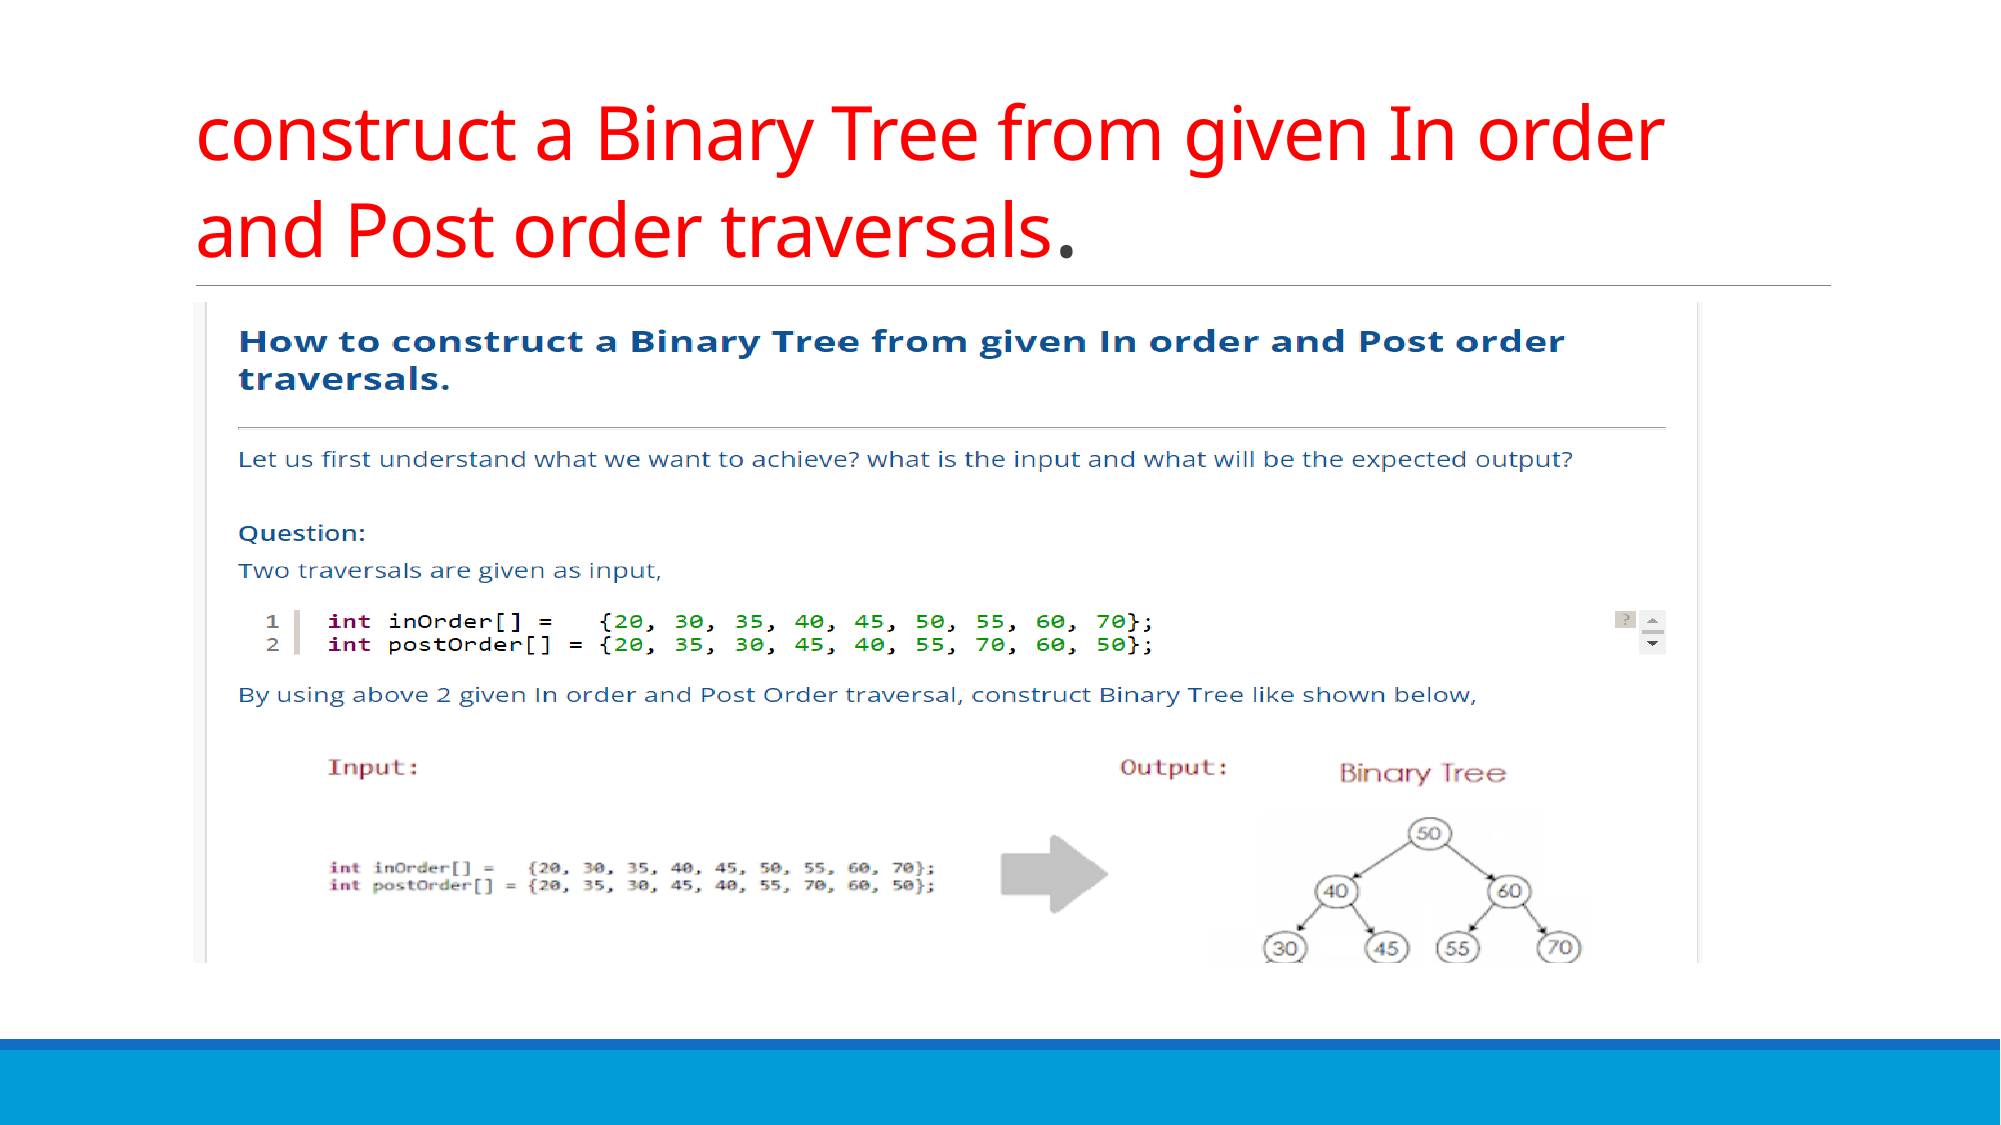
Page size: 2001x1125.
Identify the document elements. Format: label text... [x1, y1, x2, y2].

title construct a Binary Tree from given In order and Post order traversals. [180, 47, 1830, 285]
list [192, 302, 1704, 964]
